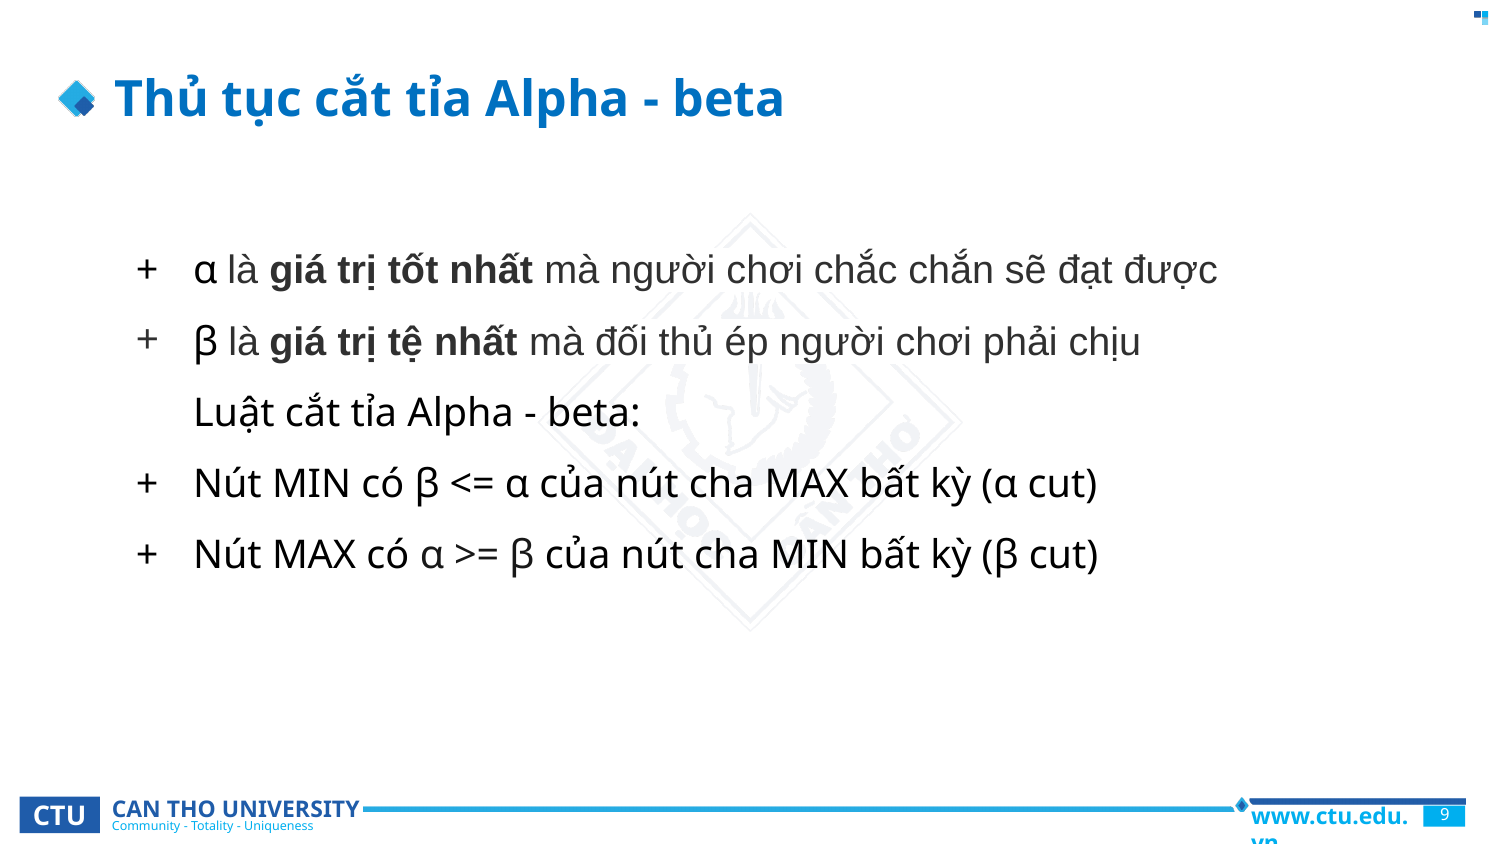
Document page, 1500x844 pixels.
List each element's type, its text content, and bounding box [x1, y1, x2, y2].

picture [173, 823, 179, 833]
text_box α là giá trị tốt nhất mà người chơi chắc chắn sẽ đạt được β là giá trị tệ nhất mà đối thủ ép người chơi phải chịu Luật cắt tỉa Alpha - beta: Nút MIN có β <= α của nút cha MAX bất kỳ (α cut) Nút MAX có α >= β của nút cha MIN bất kỳ (β cut) [103, 205, 1323, 592]
picture [128, 823, 137, 830]
title Thủ tục cắt tỉa Alpha - beta [103, 40, 1397, 161]
picture [1474, 11, 1489, 25]
picture [363, 797, 1466, 812]
picture [265, 823, 271, 833]
picture [58, 80, 95, 117]
